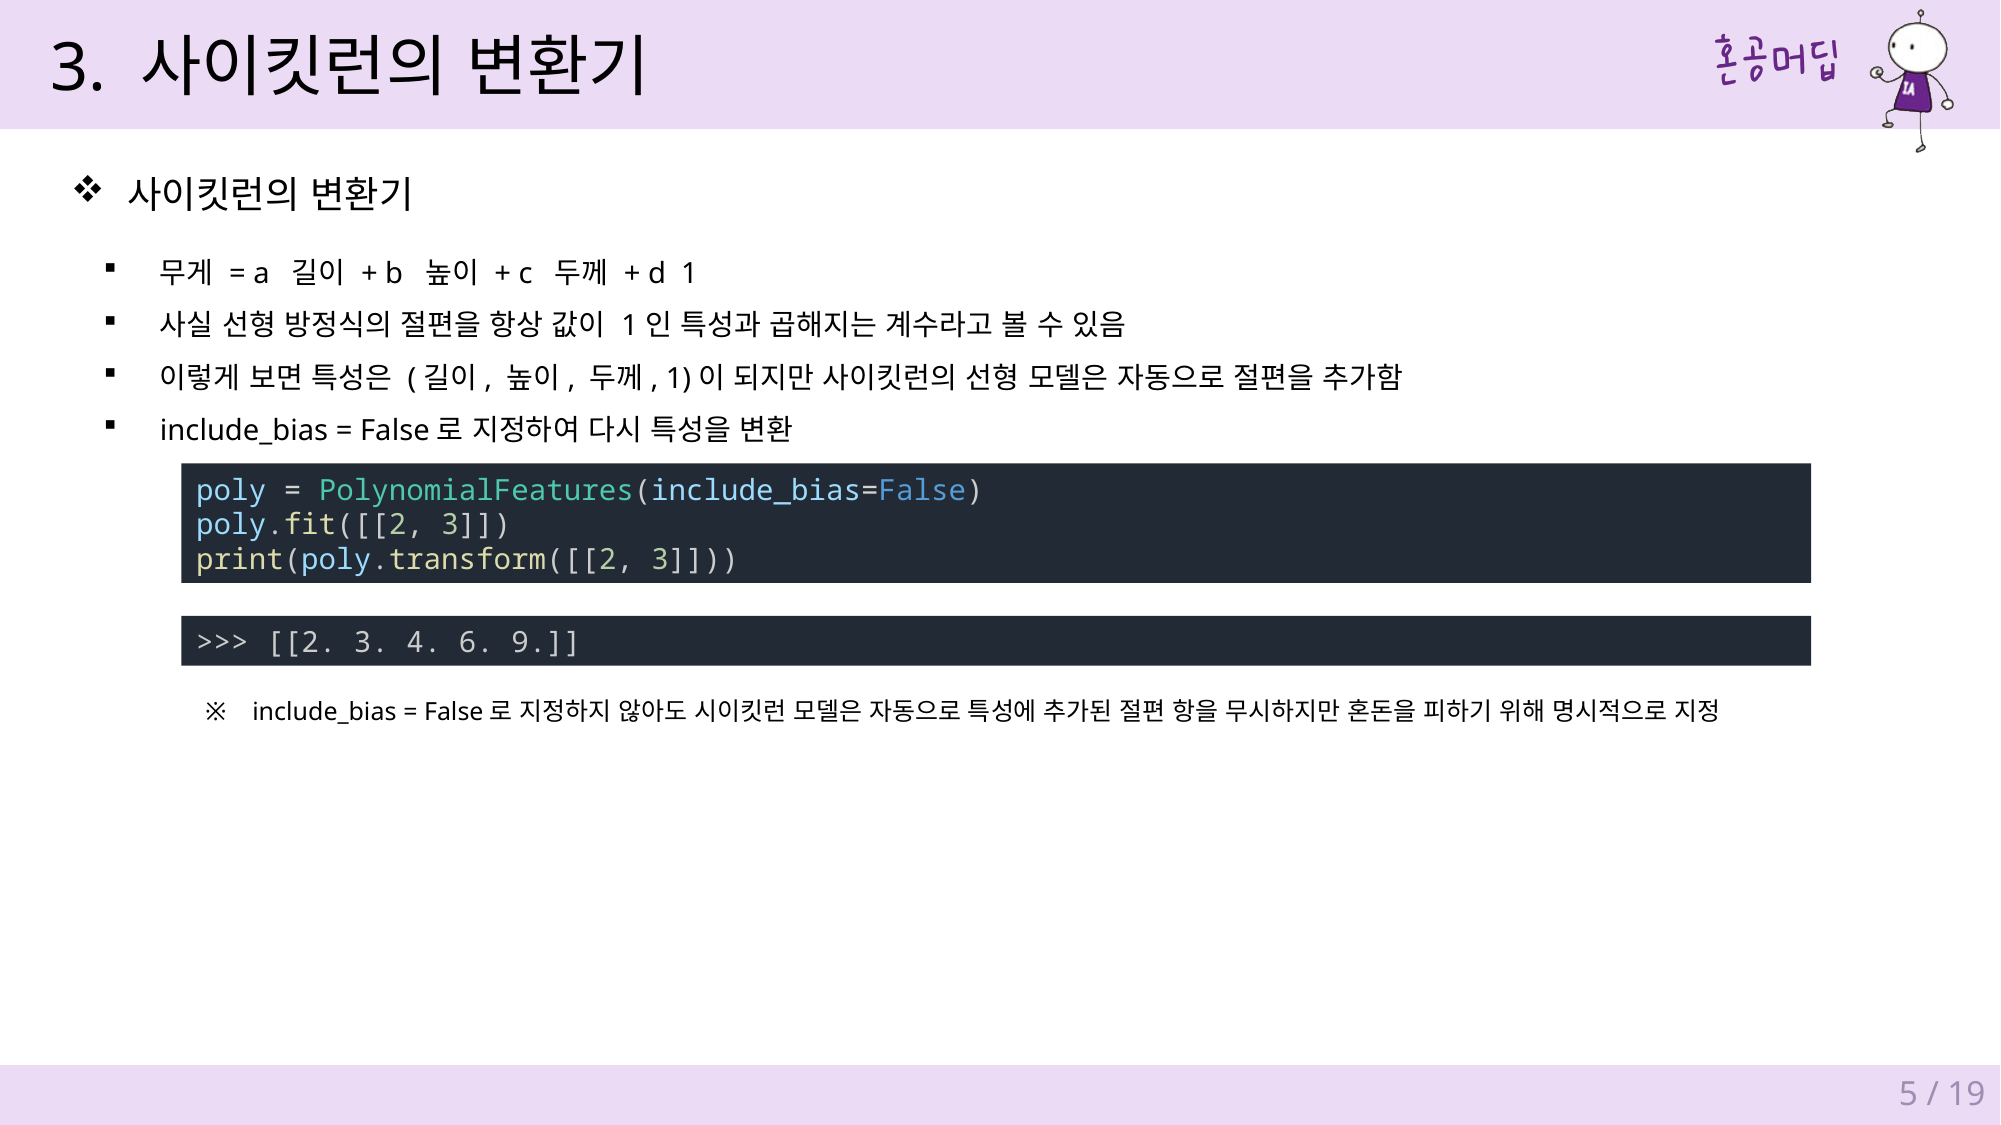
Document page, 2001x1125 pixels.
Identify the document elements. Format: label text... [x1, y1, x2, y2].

text_box 3. 사이킷런의 변환기 [35, 16, 666, 112]
picture [1710, 0, 1841, 130]
slide_number 5 / 19 [1550, 1065, 2000, 1125]
text_box poly = PolynomialFeatures(include_bias=False) poly.fit([[2, 3]]) print(poly.transform([[2, 3]])) [181, 463, 1812, 583]
text_box >>> [[2. 3. 4. 6. 9.]] [181, 615, 1812, 666]
text_box 사이킷런의 변환기 [56, 140, 429, 223]
text_box include_bias = False로 지정하지 않아도 시이킷런 모델은 자동으로 특성에 추가된 절편 항을 무시하지만 혼돈을 피하기 위해 명시적으로 지정 [190, 673, 1737, 734]
picture [1868, 7, 1956, 155]
